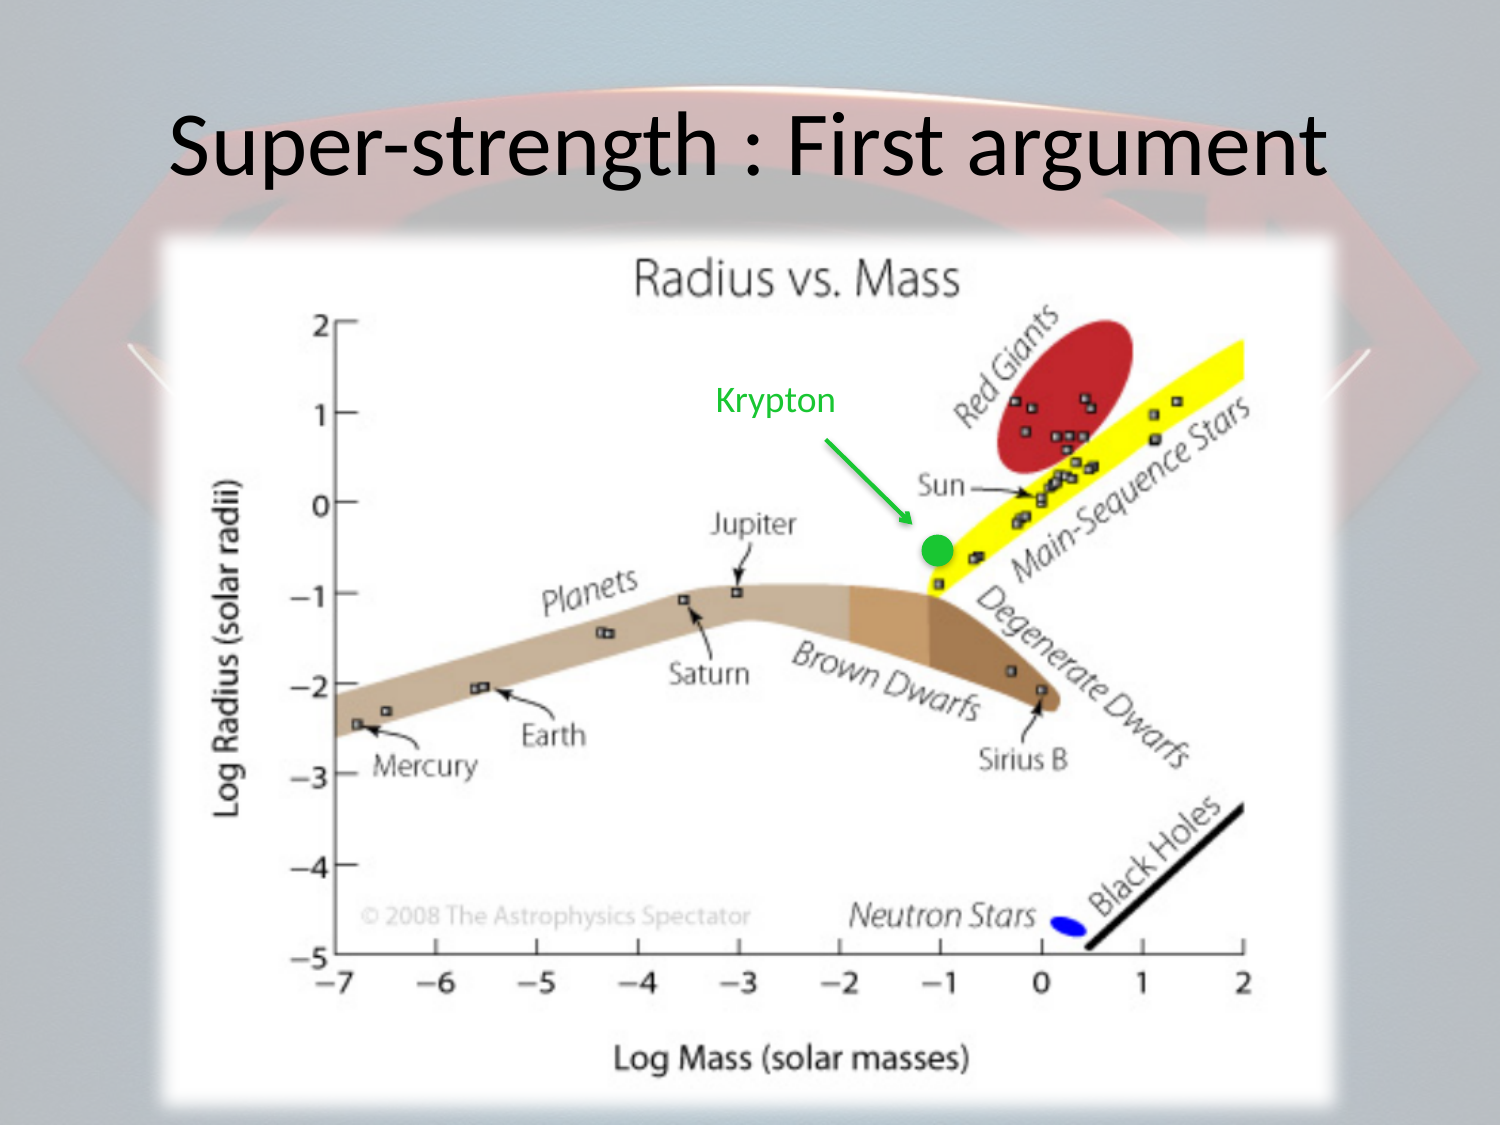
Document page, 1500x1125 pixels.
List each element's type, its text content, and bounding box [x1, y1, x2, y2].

title Super-strength : First argument [75, 45, 1425, 233]
picture [143, 218, 1353, 1125]
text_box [700, 367, 954, 567]
